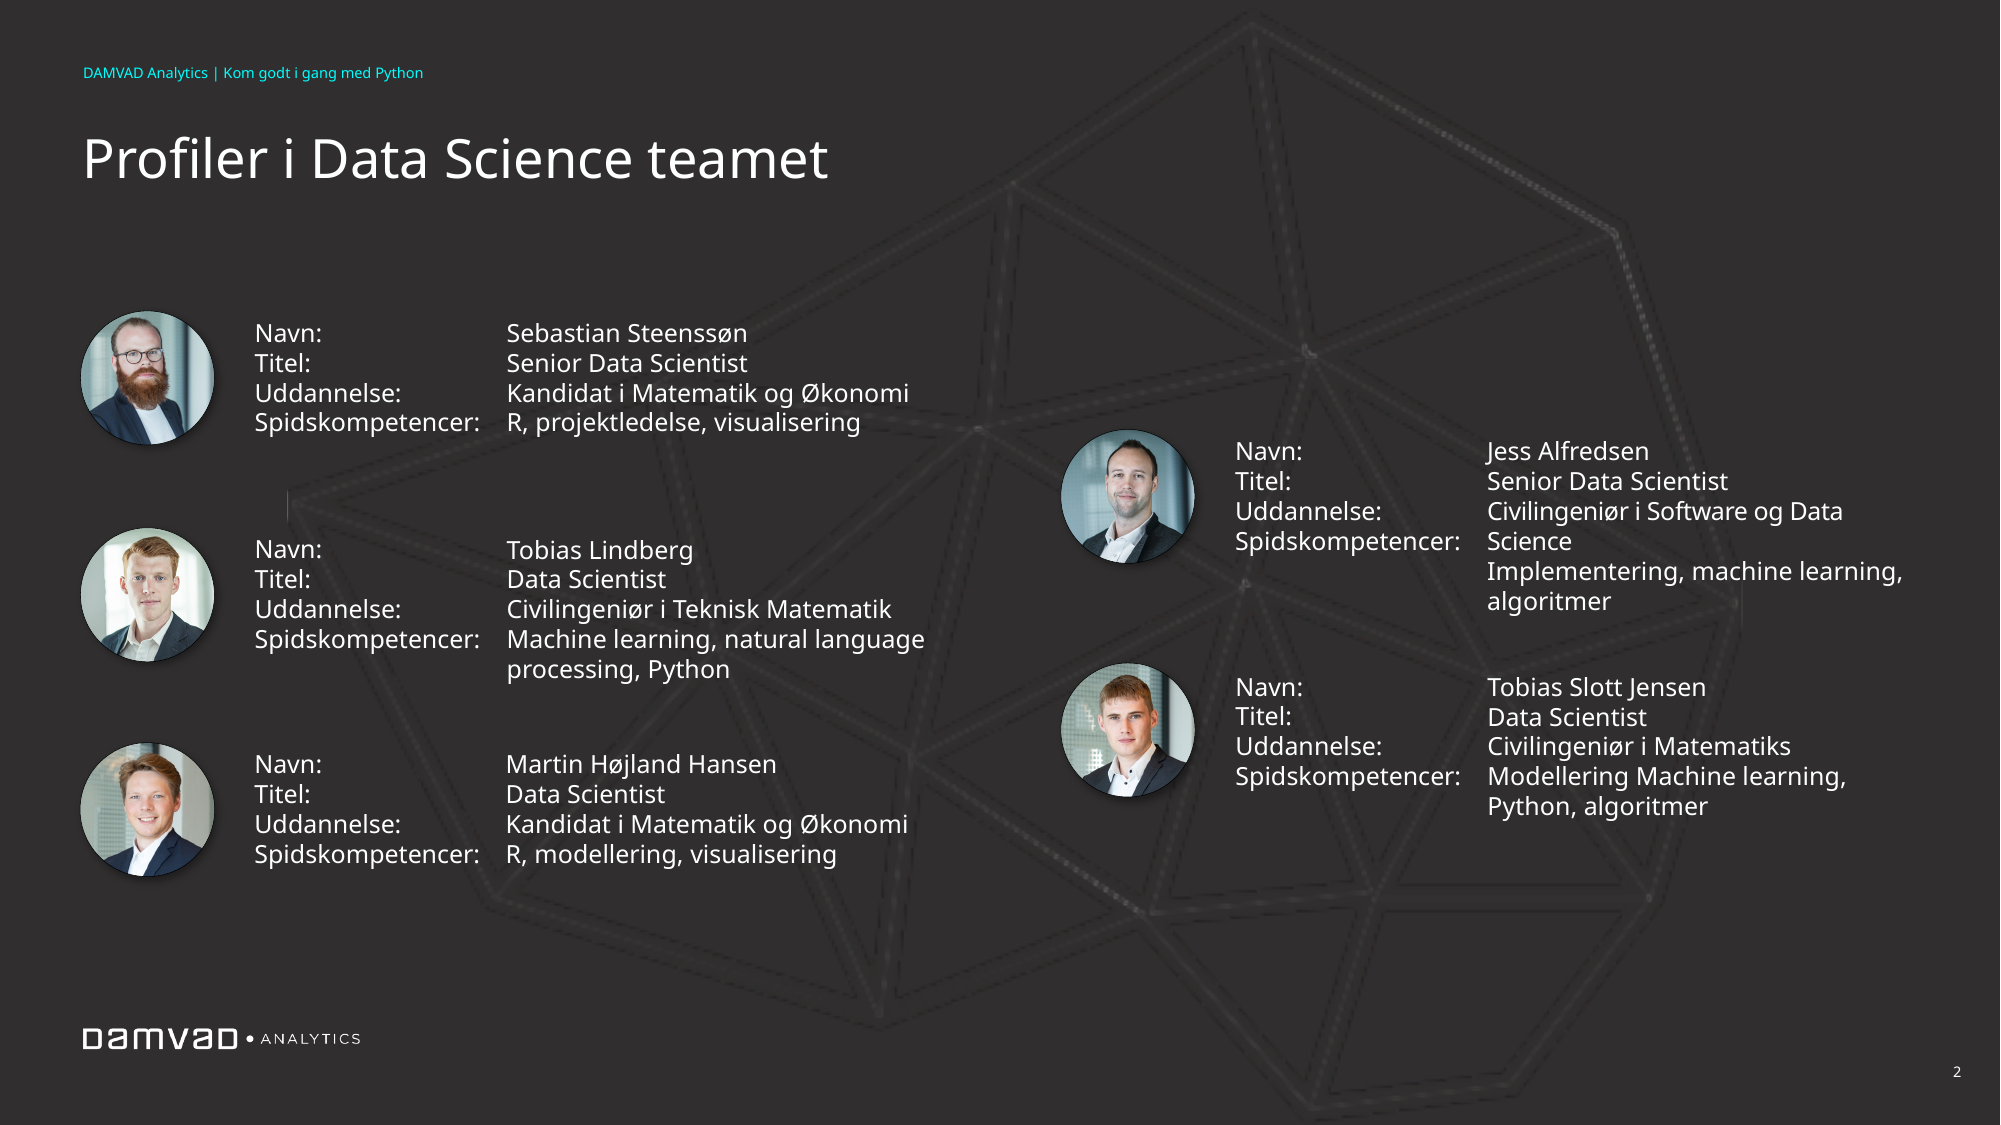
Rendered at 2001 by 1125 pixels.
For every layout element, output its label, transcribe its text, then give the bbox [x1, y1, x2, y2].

footer DAMVAD Analytics | Kom godt i gang med Python [68, 44, 285, 104]
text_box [80, 526, 945, 694]
picture [73, 7, 1743, 1125]
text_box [79, 741, 944, 878]
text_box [1060, 662, 1951, 800]
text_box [1060, 428, 1925, 595]
text_box Profiler i Data Science teamet [67, 124, 285, 213]
slide_number 2 [1743, 1042, 1977, 1103]
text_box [80, 309, 945, 447]
